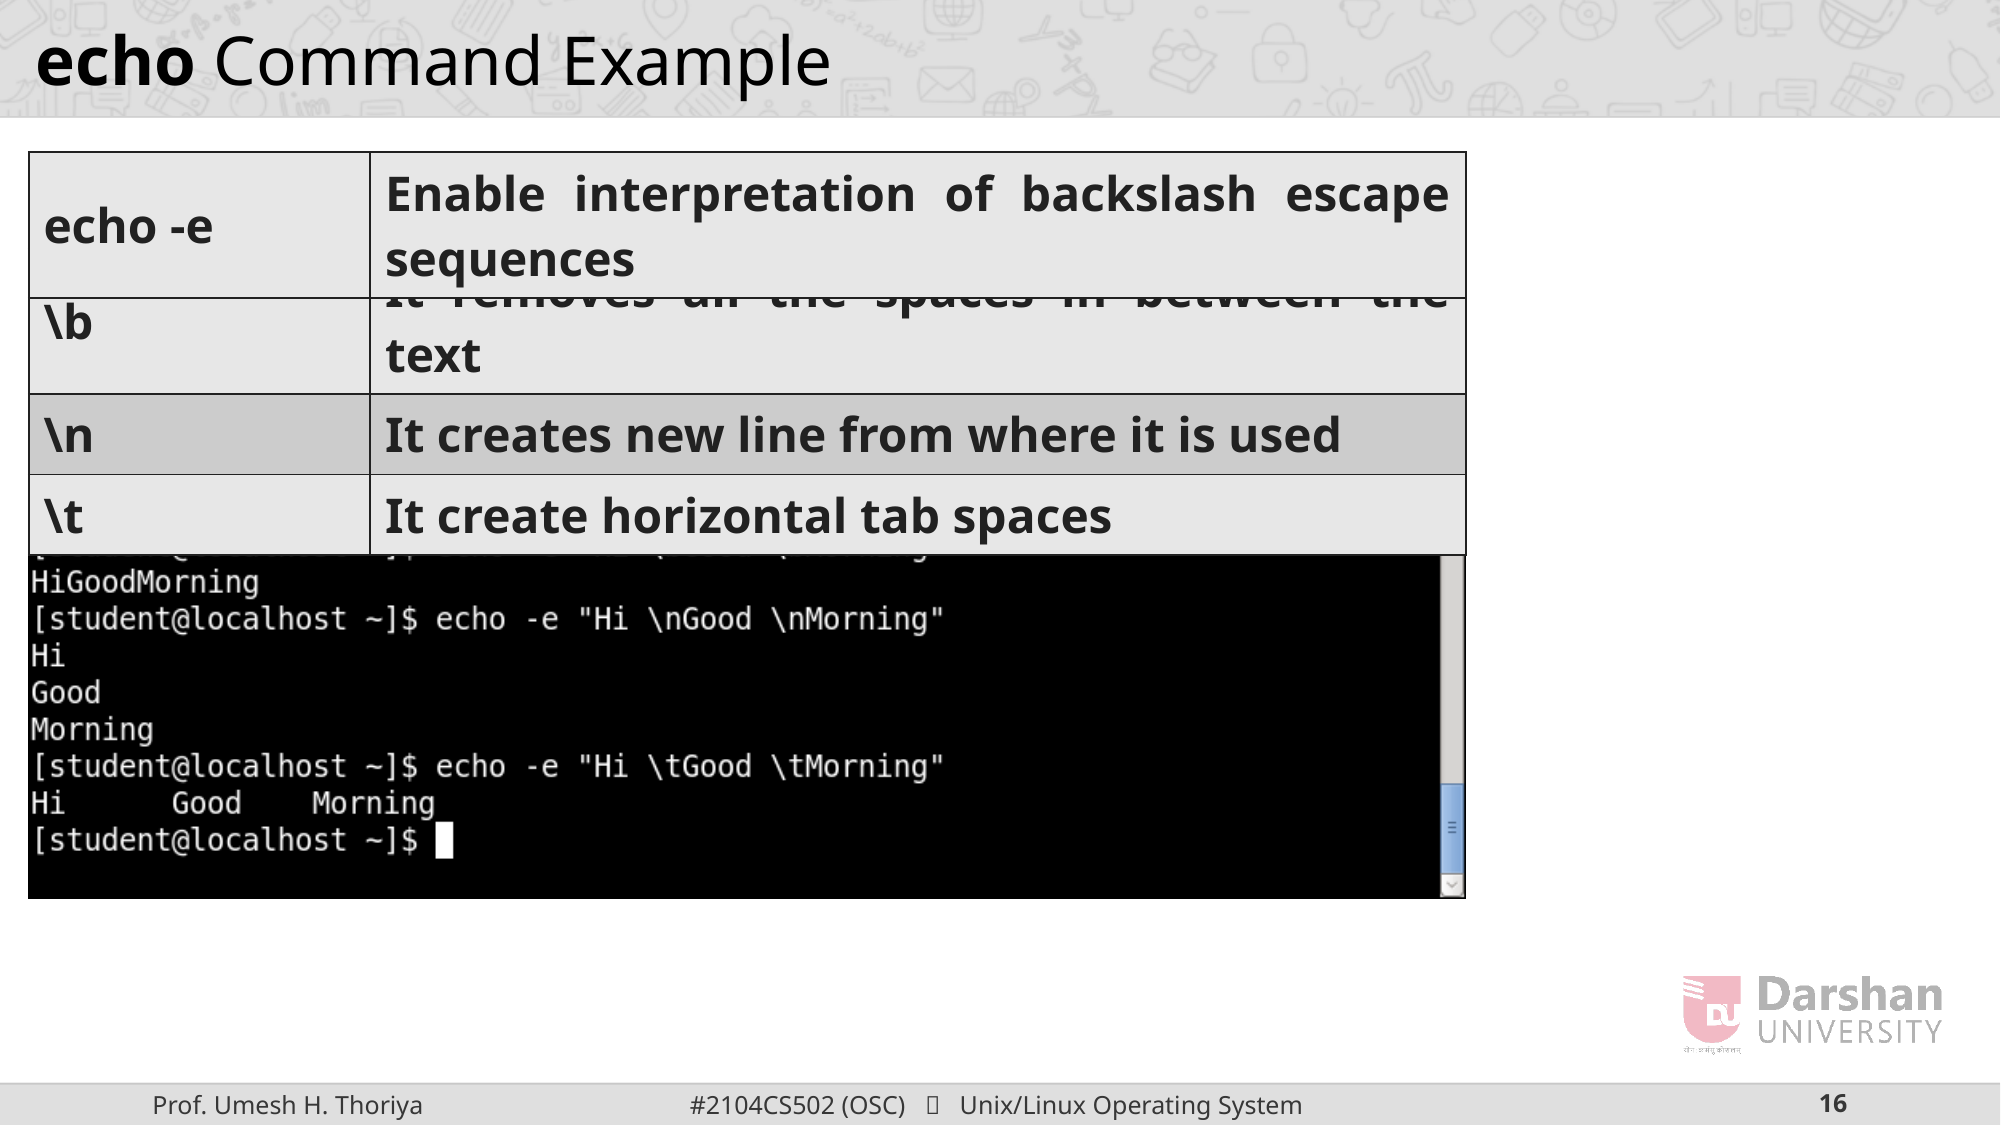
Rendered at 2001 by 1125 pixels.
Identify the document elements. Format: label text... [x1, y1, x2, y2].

table_cell \t [30, 475, 369, 484]
table_cell It create horizontal tab spaces [371, 475, 1465, 484]
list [28, 484, 1466, 899]
table_header \b [30, 299, 369, 393]
table_cell \n [30, 395, 369, 474]
table_header It removes all the spaces in between the text [371, 299, 1465, 393]
table_header echo -e [30, 153, 369, 297]
table_cell It creates new line from where it is used [371, 395, 1465, 474]
title echo Command Example [0, 0, 2000, 117]
table_cell Ignores case [1662, 951, 1963, 1079]
table_header Enable interpretation of backslash escape sequences [371, 153, 1465, 297]
